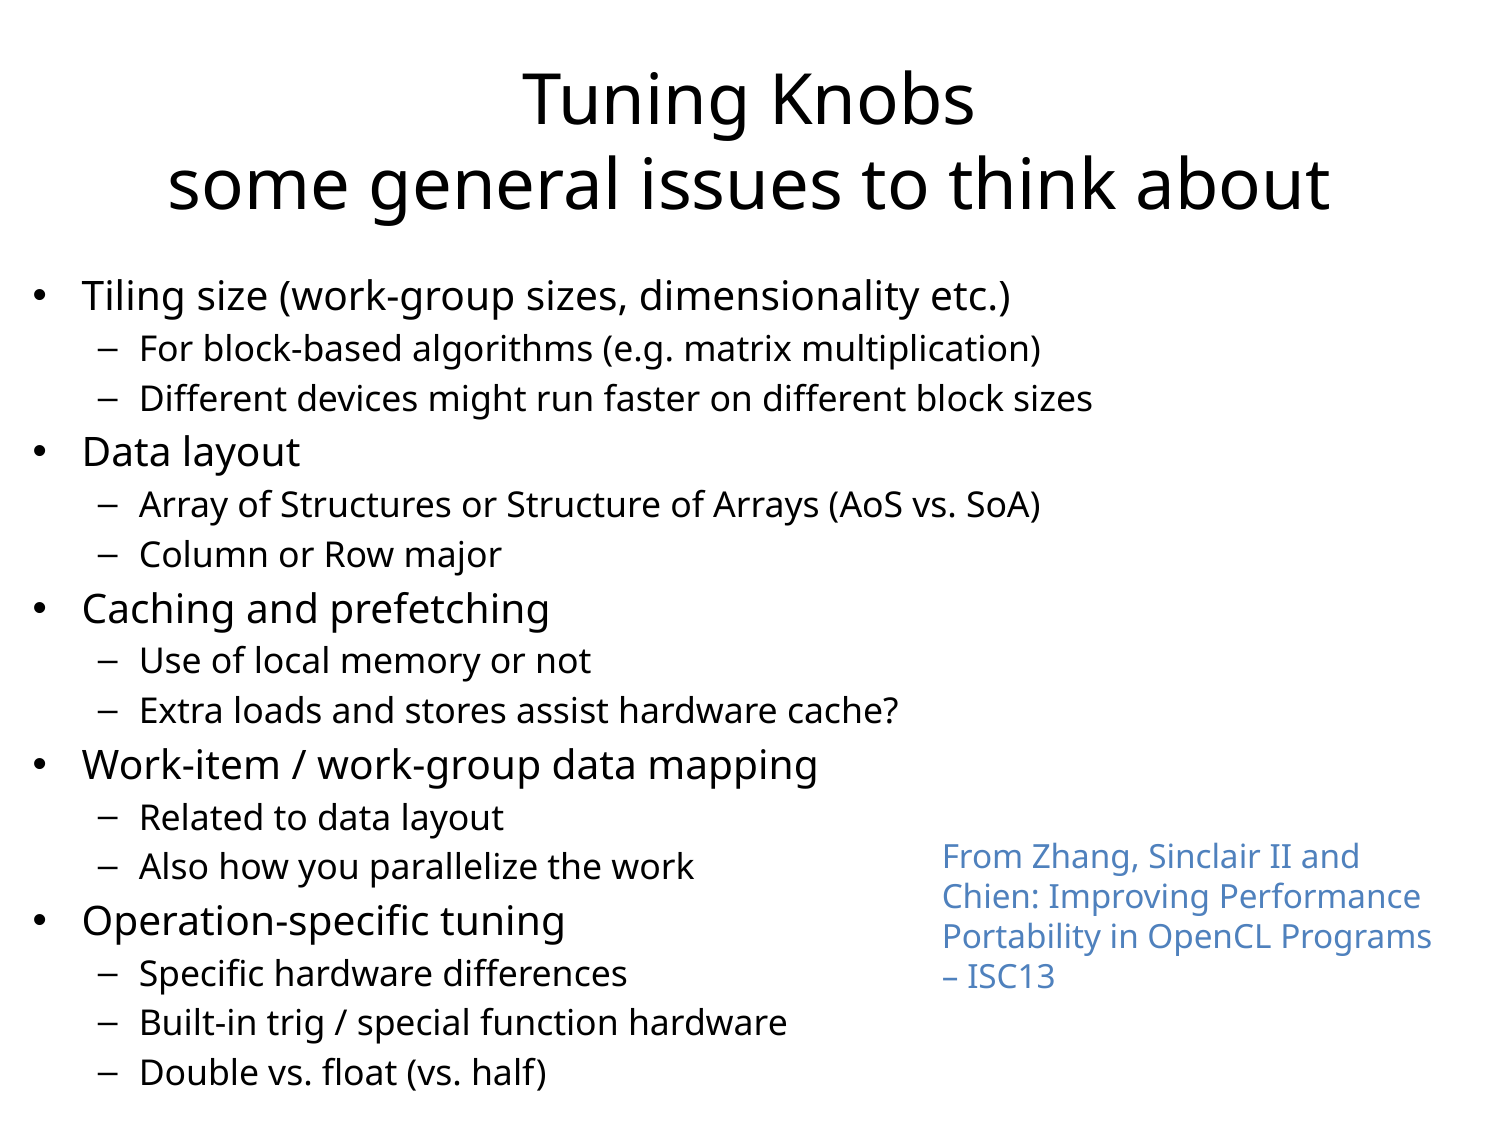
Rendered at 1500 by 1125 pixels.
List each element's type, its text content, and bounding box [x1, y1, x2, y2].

title Tuning Knobs some general issues to think about [75, 45, 1425, 233]
text_box From Zhang, Sinclair II and Chien: Improving Performance Portability in OpenCL Programs – ISC13 [927, 827, 1471, 1003]
list Tiling size (work-group sizes, dimensionality etc.) For block-based algorithms (e.g. matrix multiplication) Different devices might run faster on different block sizes Data layout Array of Structures or Structure of Arrays (AoS vs. SoA) Column or Row major Caching and prefetching Use of local memory or not Extra loads and stores assist hardware cache? Work-item / work-group data mapping Related to data layout Also how you parallelize the work Operation-specific tuning Specific hardware differences Built-in trig / special function hardware Double vs. float (vs. half) [17, 262, 1483, 1106]
